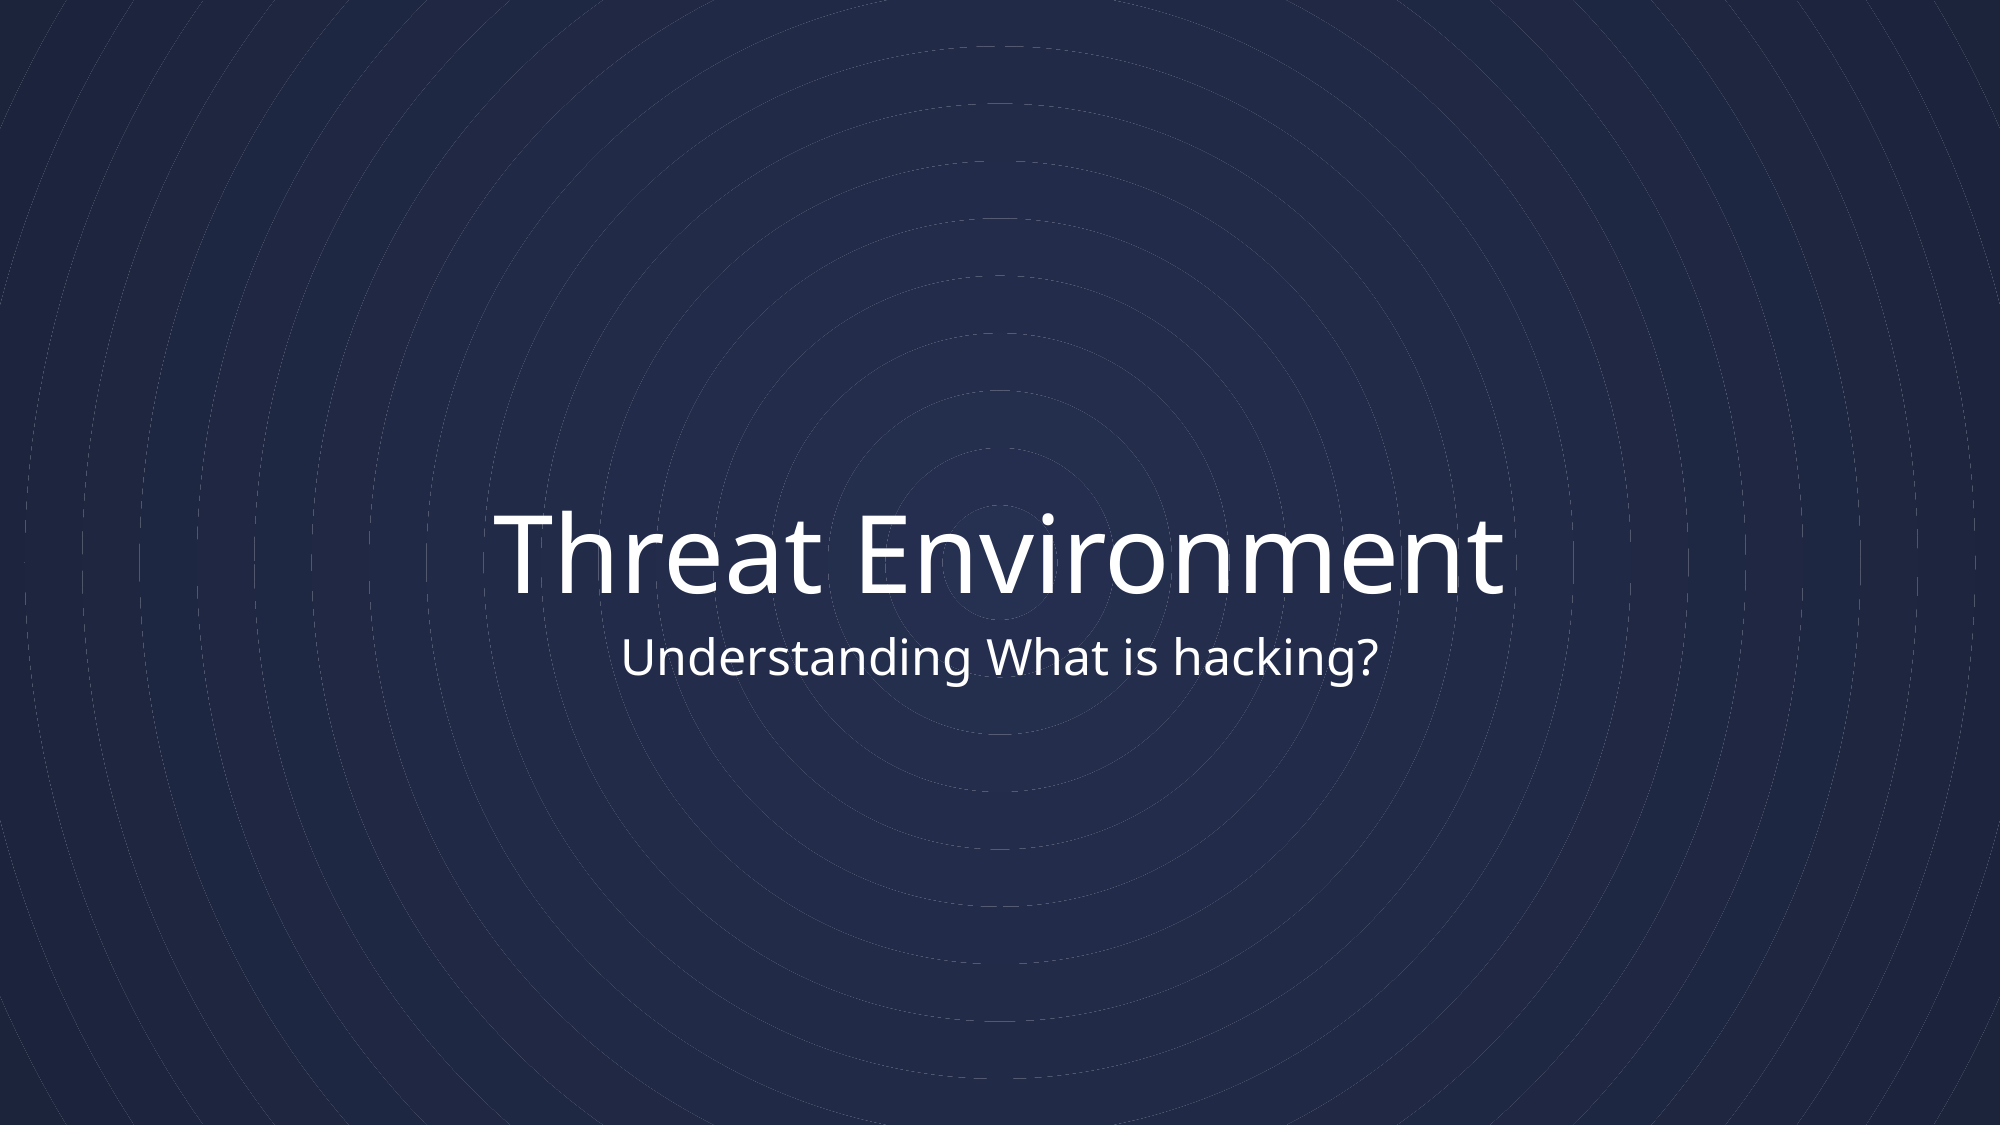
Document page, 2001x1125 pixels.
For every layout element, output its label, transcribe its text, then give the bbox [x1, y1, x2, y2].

title Threat Environment [249, 187, 1750, 624]
list Understanding What is hacking? [249, 624, 1750, 813]
